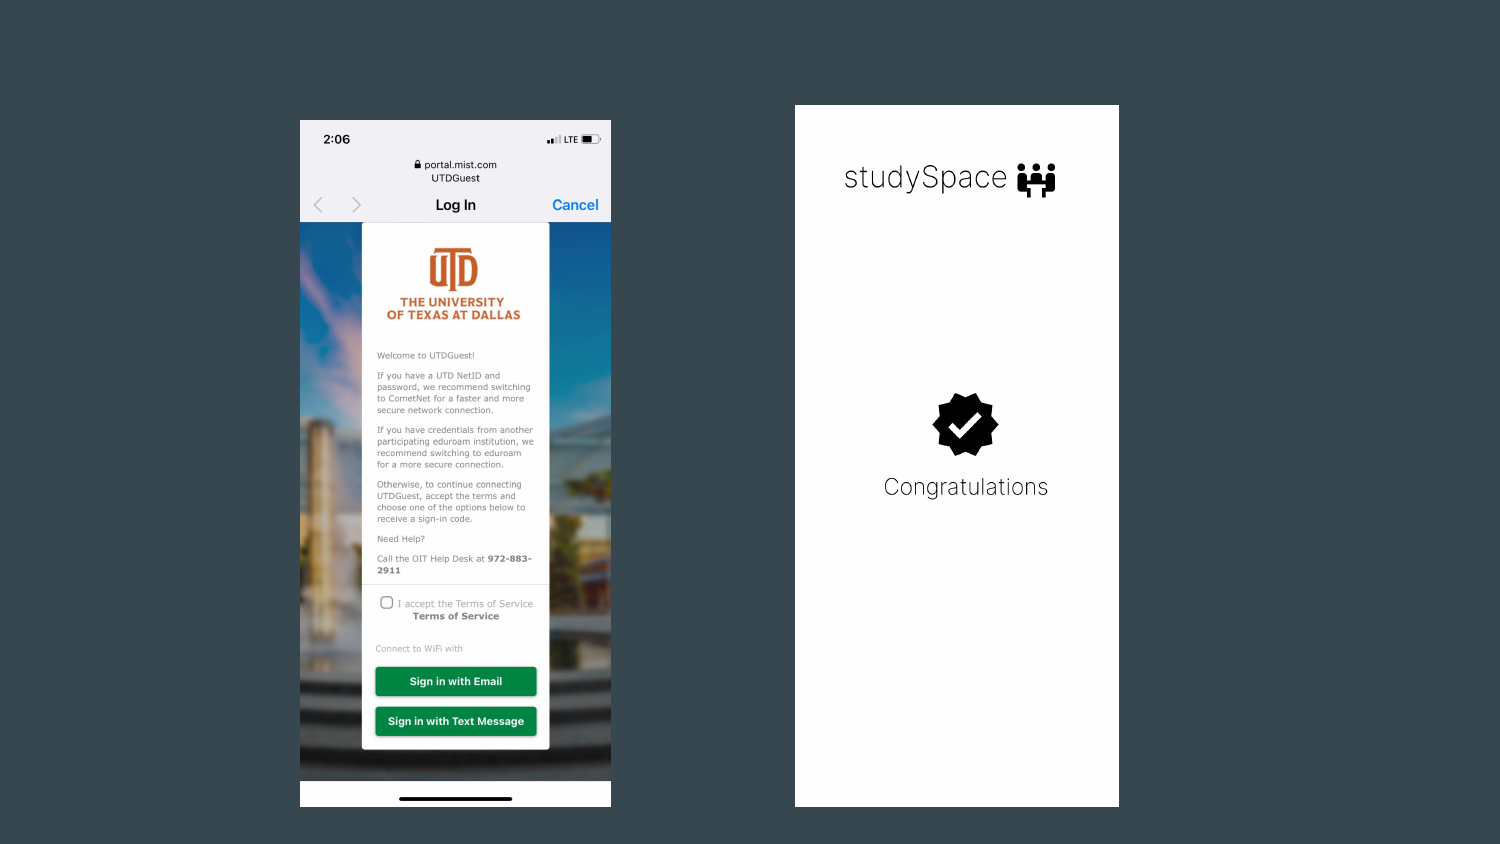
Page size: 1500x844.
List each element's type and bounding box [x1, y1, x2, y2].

picture [795, 104, 1120, 807]
picture [299, 120, 611, 807]
